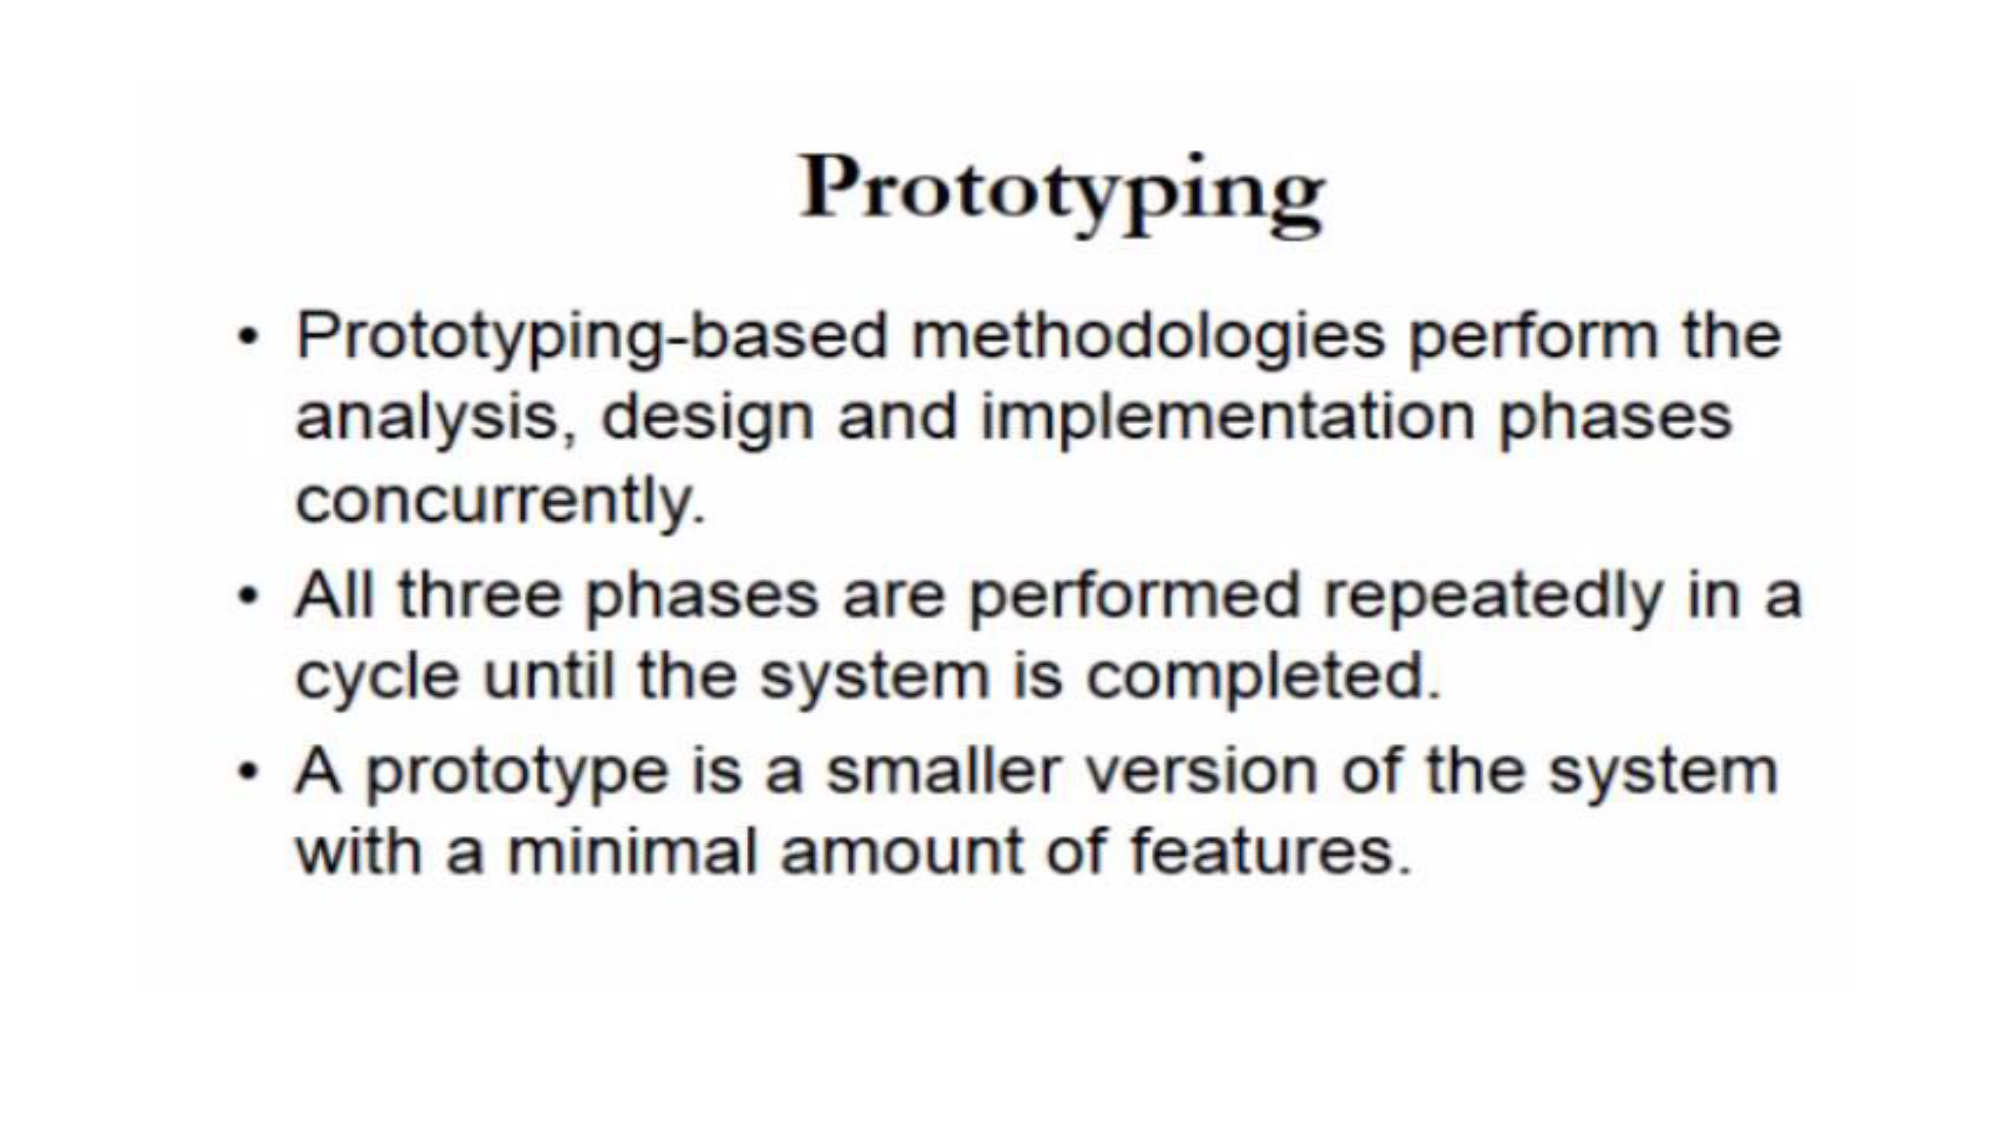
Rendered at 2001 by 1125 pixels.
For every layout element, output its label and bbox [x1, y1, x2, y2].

list [134, 83, 1855, 994]
